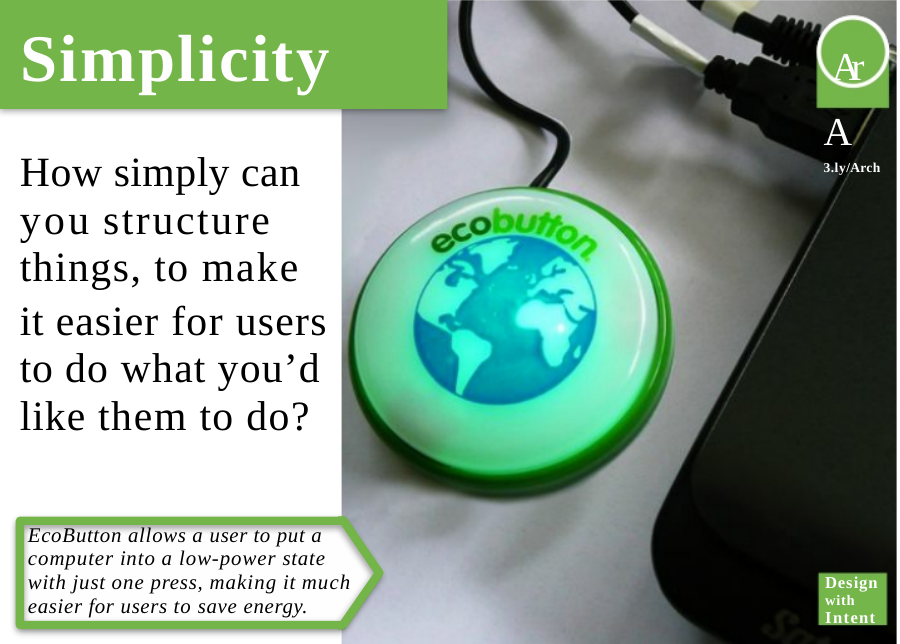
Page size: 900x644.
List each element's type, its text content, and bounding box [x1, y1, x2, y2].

text_box [0, 0, 336, 111]
text_box Simplicity [19, 14, 333, 95]
picture [338, 0, 898, 644]
text_box [17, 519, 333, 628]
text_box How simply can you structure things, to make it easier for users to do what you’d like them to do? EcoButton allows a user to put a computer into a low-power state with just one press, making it much easier for users to save energy. [19, 148, 333, 619]
